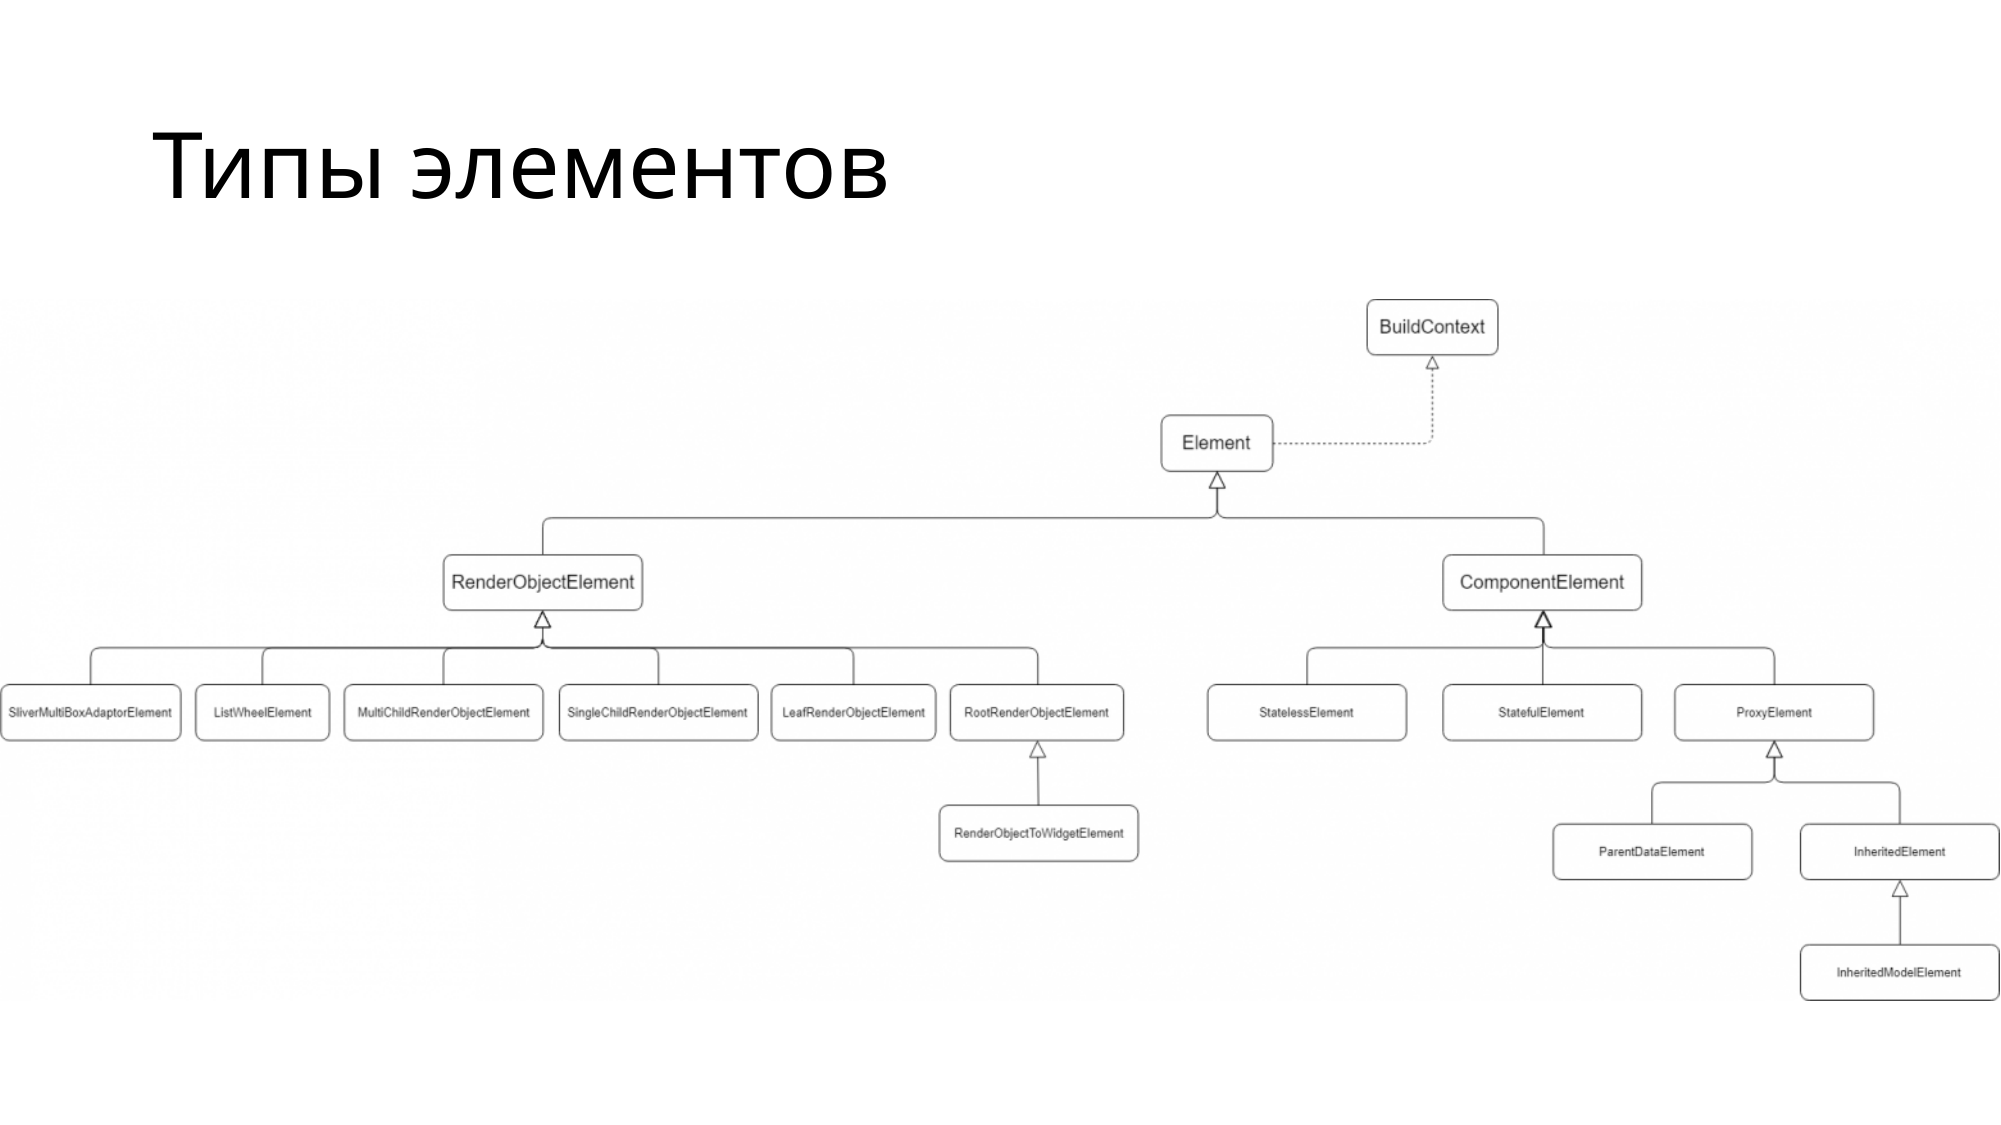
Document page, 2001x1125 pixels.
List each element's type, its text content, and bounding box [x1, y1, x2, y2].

title Типы элементов [137, 59, 1863, 278]
picture [0, 299, 2000, 1001]
